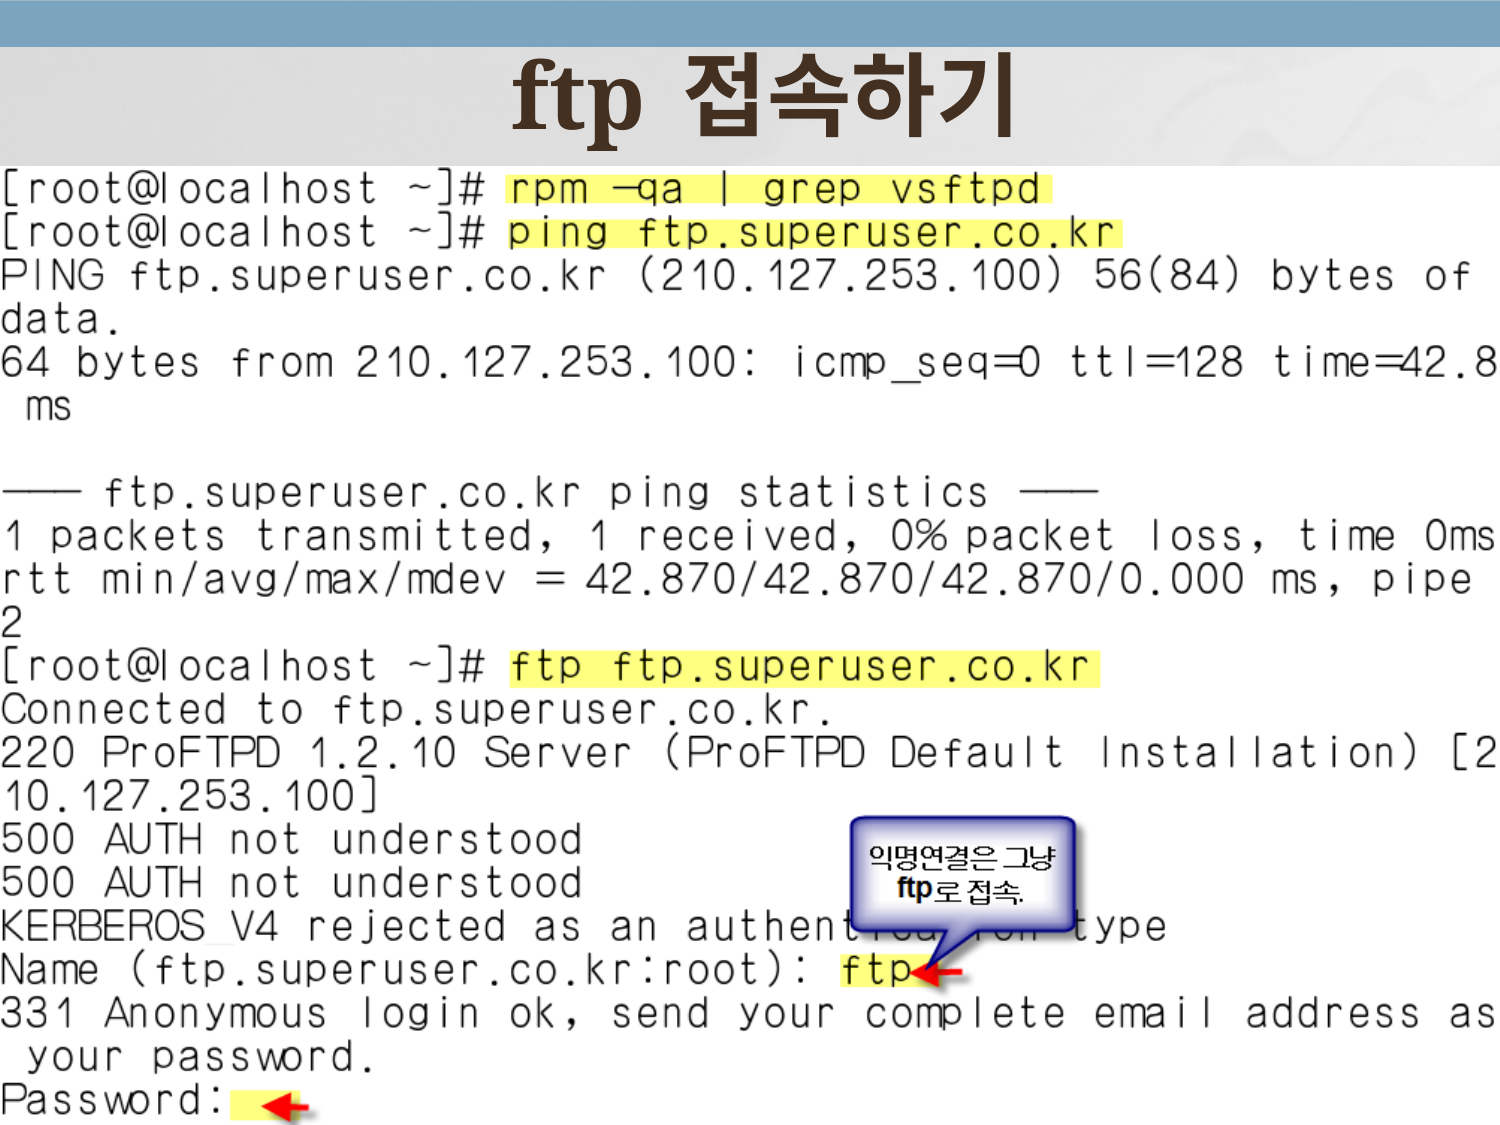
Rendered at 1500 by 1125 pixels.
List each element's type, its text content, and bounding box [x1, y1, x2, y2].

picture [0, 166, 1500, 1125]
text_box ftp 접속하기 [497, 30, 1036, 156]
